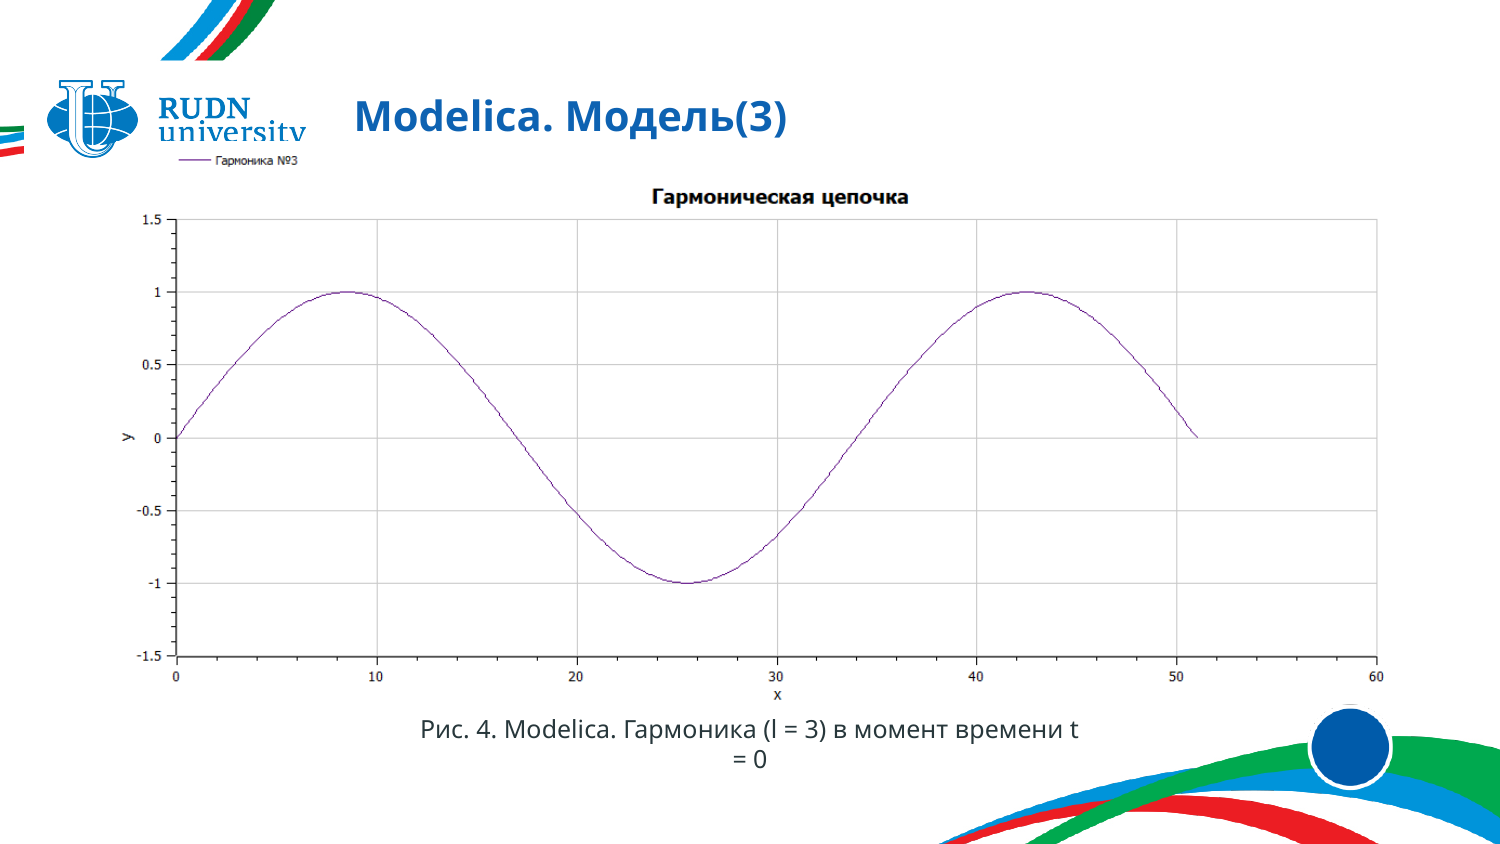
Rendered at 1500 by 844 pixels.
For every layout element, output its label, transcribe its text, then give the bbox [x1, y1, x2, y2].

text_box Рис. 4. Modelica. Гармоника (l = 3) в момент времени t = 0 [409, 705, 846, 782]
text_box Modelica. Модель(3) [346, 82, 1418, 147]
text_box [27, 66, 232, 163]
picture [0, 0, 1500, 844]
